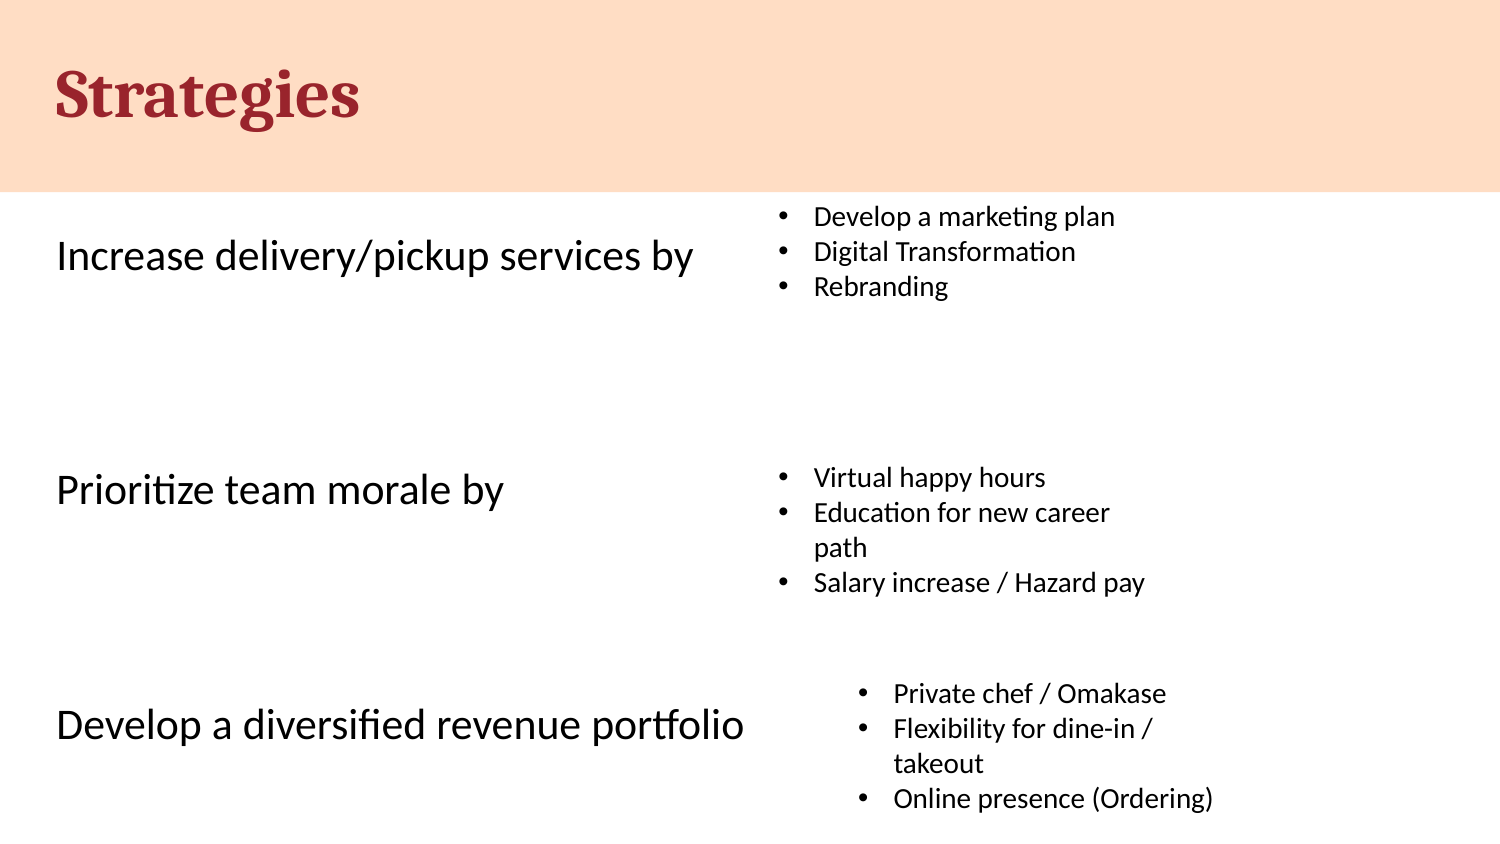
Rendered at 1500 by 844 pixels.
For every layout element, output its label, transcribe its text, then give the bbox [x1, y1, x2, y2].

text_box Develop a marketing plan Digital Transformation Rebranding [767, 192, 1182, 306]
text_box Prioritize team morale by [45, 461, 738, 521]
text_box Virtual happy hours Education for new career path Salary increase / Hazard pay [767, 452, 1182, 567]
title Strategies [45, 13, 433, 177]
text_box Develop a diversified revenue portfolio [45, 696, 796, 756]
list Increase delivery/pickup services by [45, 227, 767, 287]
text_box [0, 0, 1500, 193]
text_box Private chef / Omakase Flexibility for dine-in / takeout Online presence (Ordering) [846, 668, 1261, 783]
